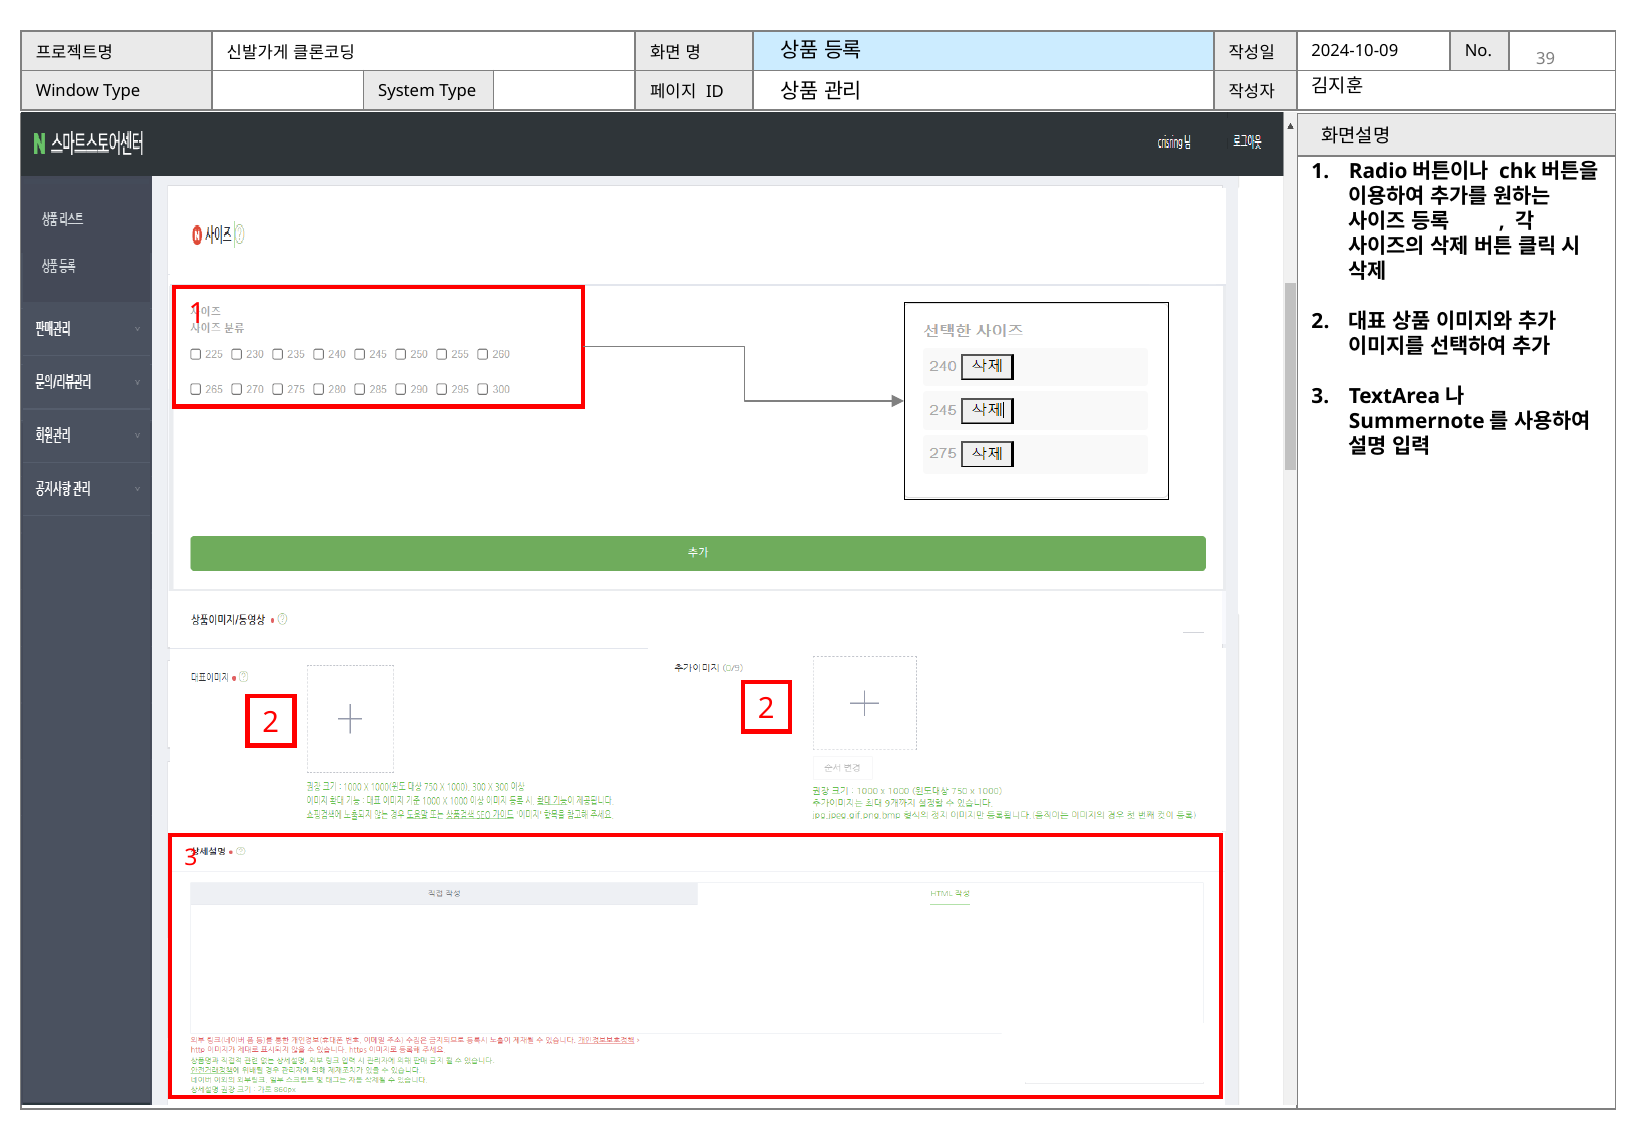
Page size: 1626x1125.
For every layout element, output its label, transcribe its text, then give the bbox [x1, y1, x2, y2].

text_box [583, 347, 905, 402]
text_box Radio버튼이나 chk버튼을 이용하여 추가를 원하는 사이즈 등록 , 각 사이즈의 삭제 버튼 클릭 시 삭제 대표 상품 이미지와 추가 이미지를 선택하여 추가 TextArea나 Summernote를 사용하여 설명 입력 [1302, 150, 1616, 490]
picture [168, 286, 1227, 1105]
text_box 상품 등록 [765, 29, 1097, 70]
text_box 상품 관리 [765, 70, 1097, 110]
text_box 김지훈 [1296, 66, 1593, 104]
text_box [20, 111, 1298, 1105]
picture [23, 184, 150, 1105]
